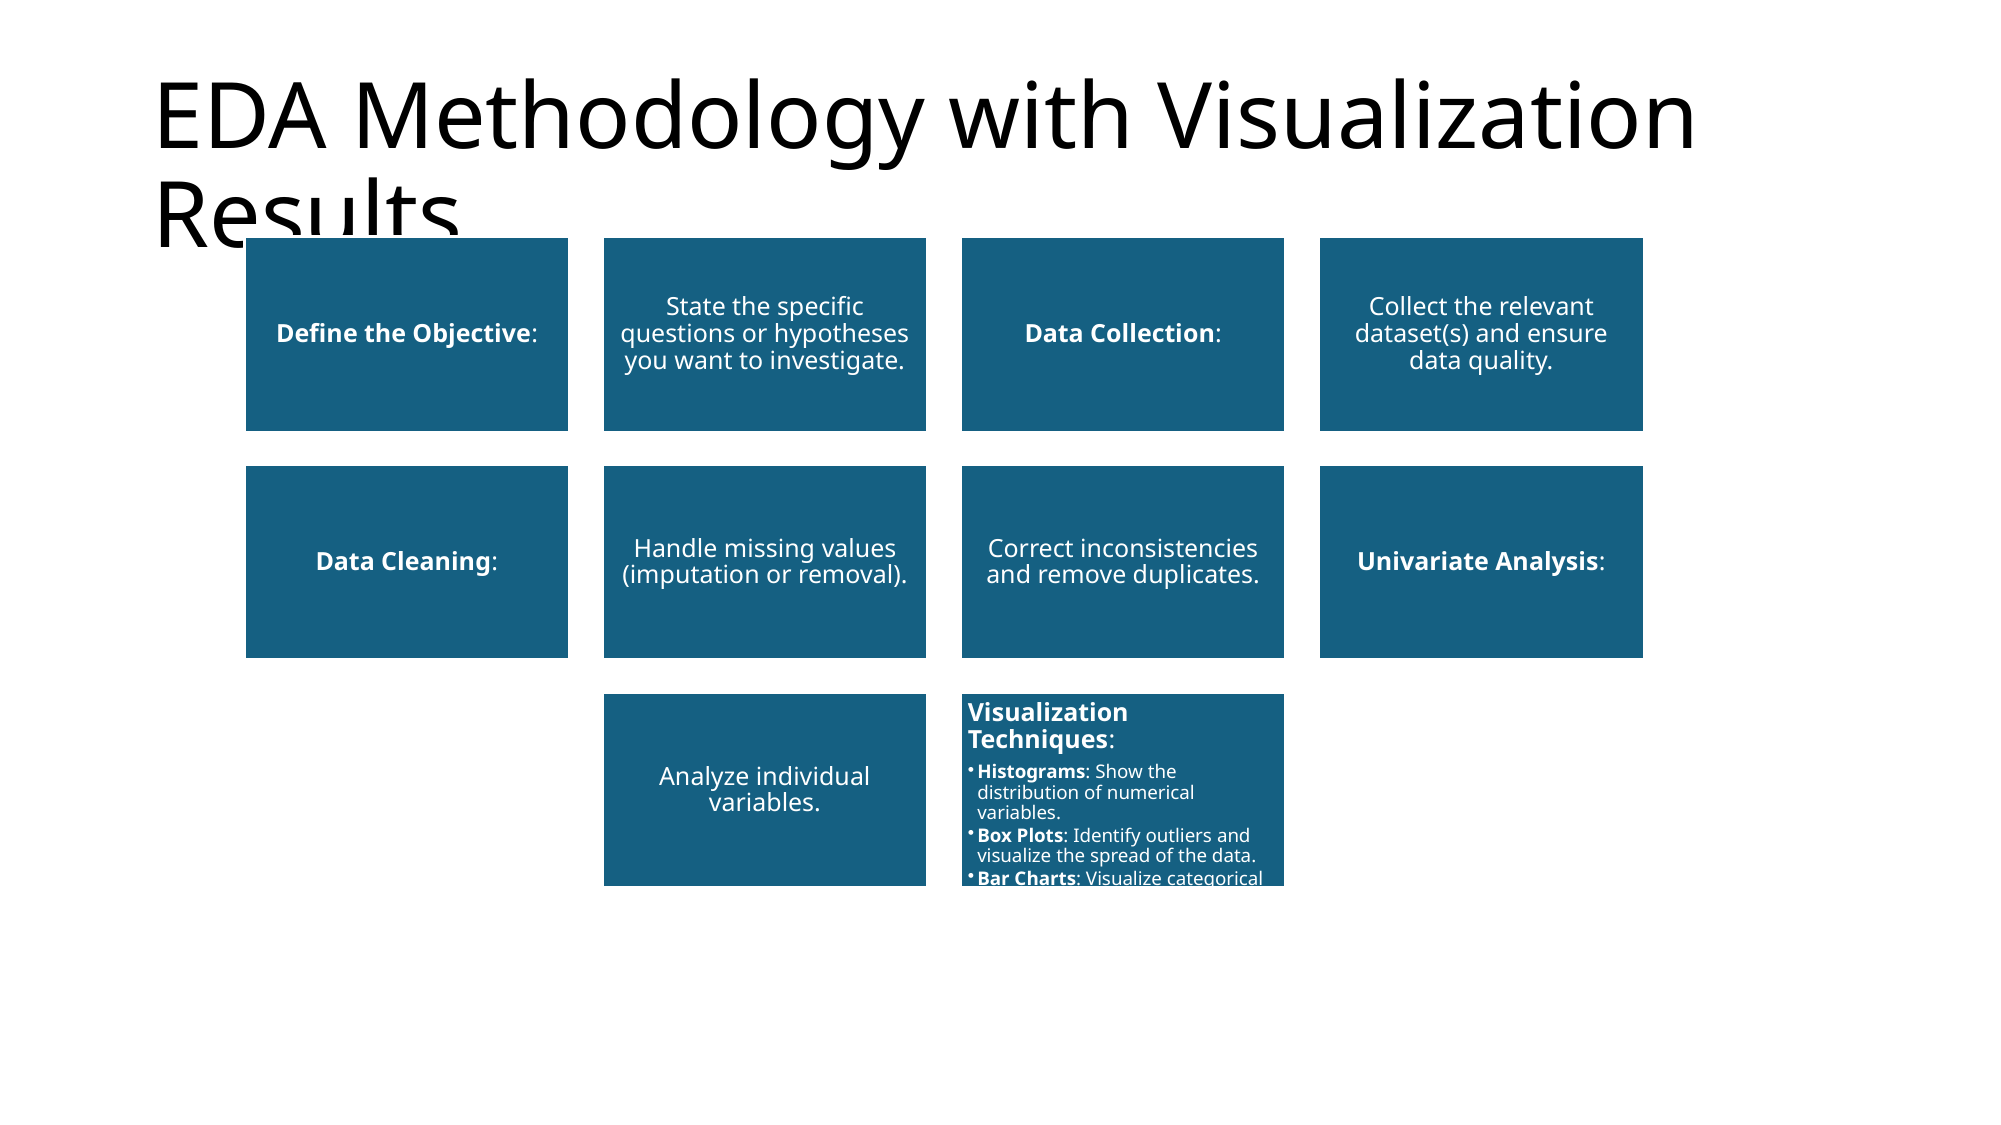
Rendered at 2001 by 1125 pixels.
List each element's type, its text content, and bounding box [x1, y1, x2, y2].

title EDA Methodology with Visualization Results [137, 59, 1863, 278]
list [170, 236, 1719, 889]
